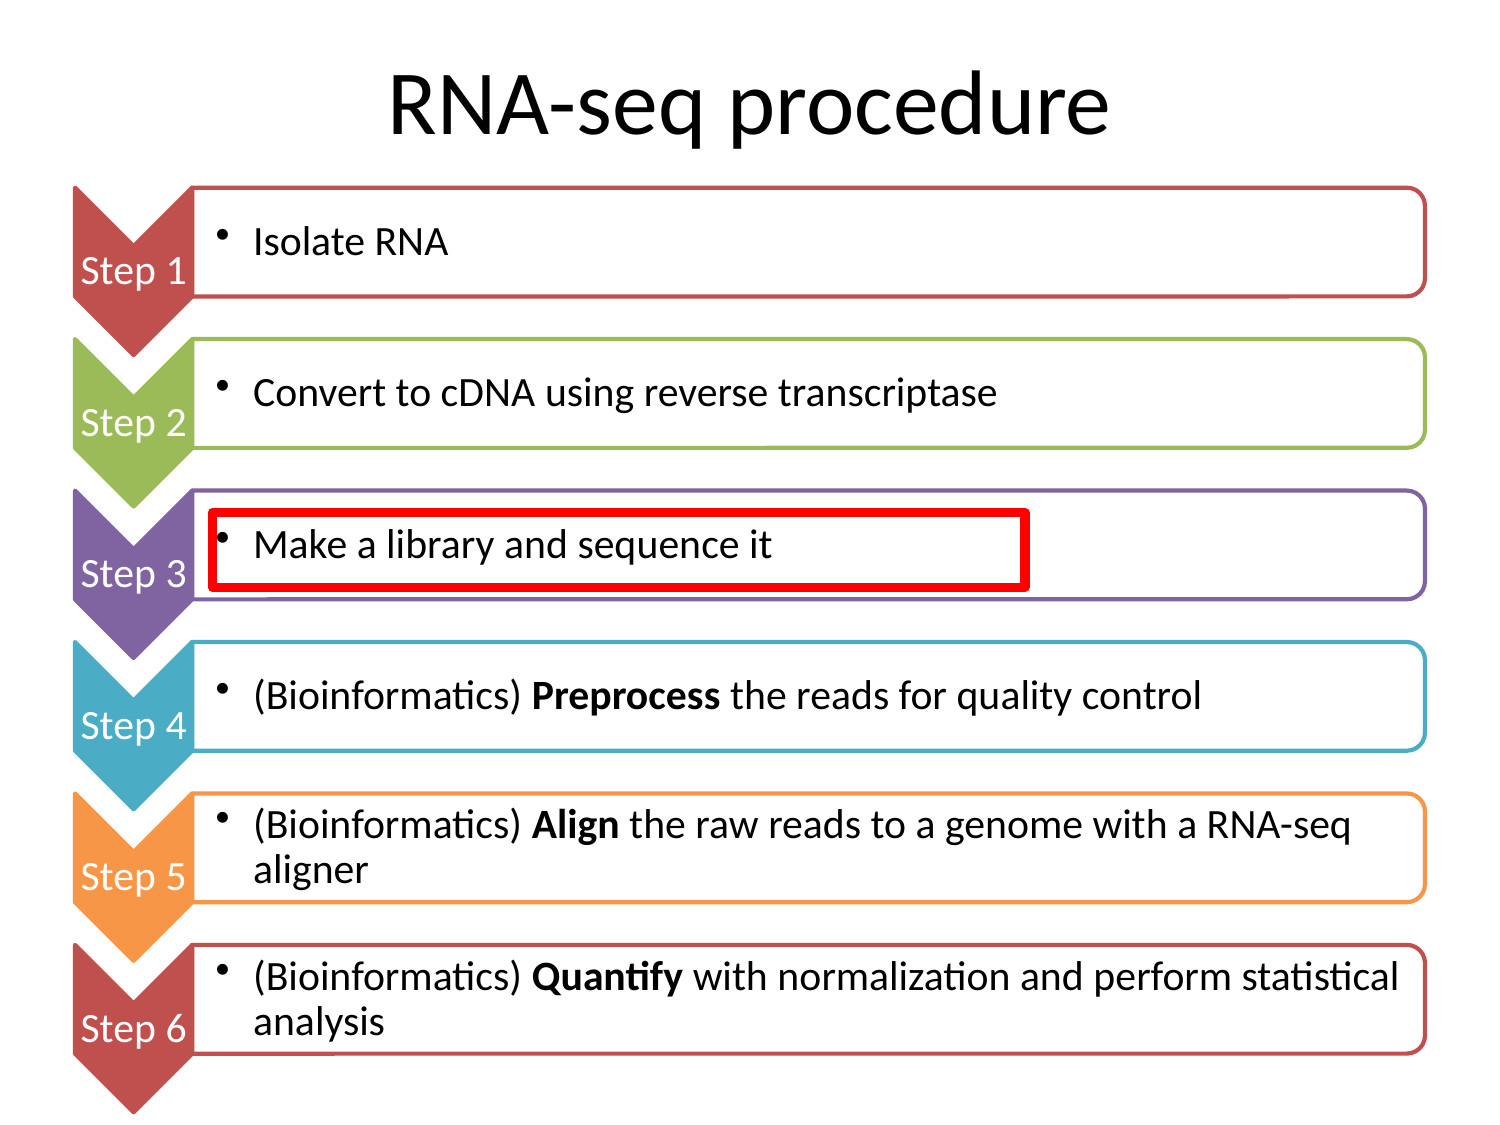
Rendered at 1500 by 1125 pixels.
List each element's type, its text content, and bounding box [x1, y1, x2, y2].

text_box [74, 187, 1426, 1113]
title RNA-seq procedure [74, 44, 1426, 151]
